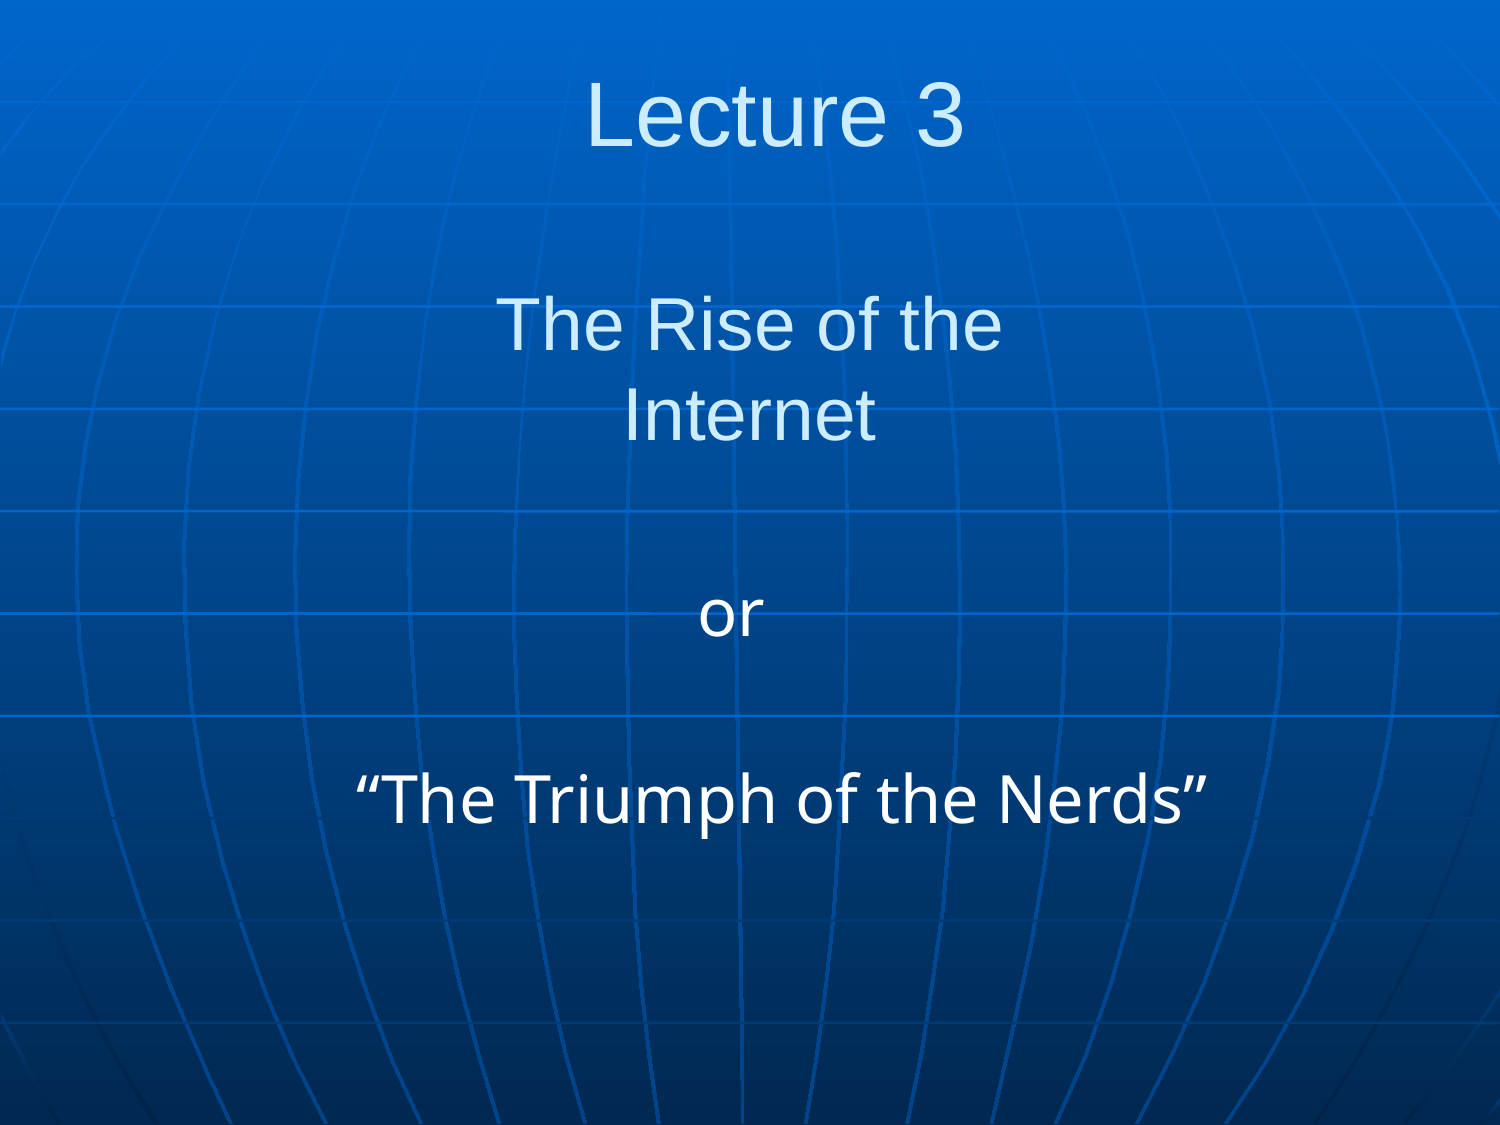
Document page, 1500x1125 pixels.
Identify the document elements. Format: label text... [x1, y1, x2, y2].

title Lecture 3 The Rise of the Internet [62, 474, 1438, 663]
subtitle or “The Triumph of the Nerds” [125, 562, 1338, 854]
